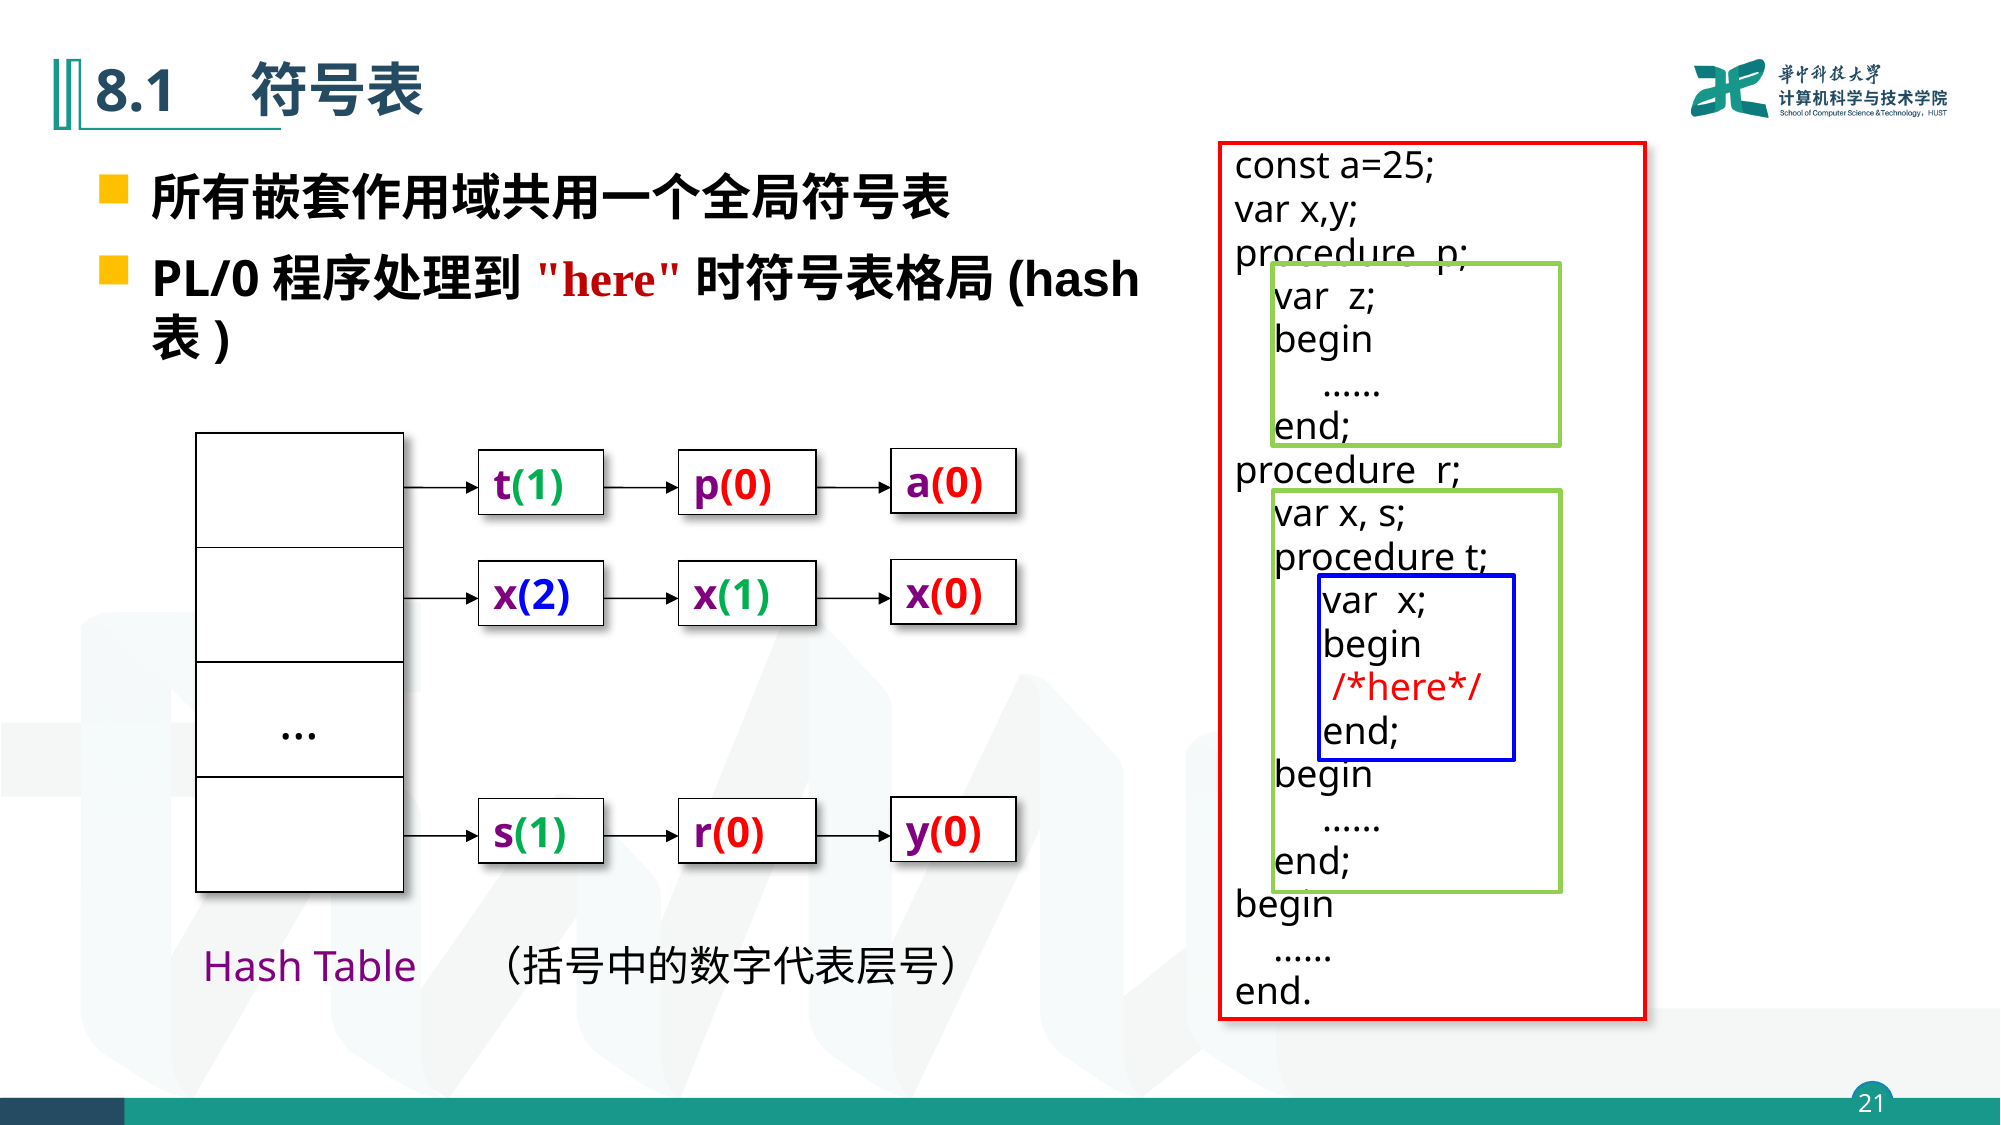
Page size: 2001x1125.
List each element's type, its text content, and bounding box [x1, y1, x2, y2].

text_box p(0) [678, 450, 816, 515]
text_box const a=25; var x,y; procedure p; var z; begin …… end; procedure r; var x, s; procedure t; var x; begin /*here*/ end; begin …… end; begin …… end. [1219, 142, 1645, 1020]
picture [1805, 59, 1947, 118]
list 所有嵌套作用域共用一个全局符号表 PL/0程序处理到"here"时符号表格局(hash表) [80, 157, 1176, 393]
text_box s(1) [478, 798, 604, 864]
text_box x(0) [891, 559, 1017, 625]
text_box [1319, 575, 1515, 760]
text_box [603, 481, 679, 494]
text_box x(2) [478, 560, 604, 626]
text_box [603, 829, 679, 843]
text_box x(1) [678, 560, 816, 626]
table_cell [197, 778, 403, 891]
text_box [1272, 263, 1560, 446]
text_box Hash Table （括号中的数字代表层号） [188, 931, 997, 997]
table_header [197, 434, 403, 547]
text_box a(0) [891, 448, 1017, 514]
text_box [417, 829, 479, 843]
text_box [816, 829, 892, 843]
text_box [816, 481, 892, 494]
text_box [417, 481, 479, 494]
text_box r(0) [678, 798, 816, 864]
text_box [816, 592, 892, 605]
text_box [603, 592, 679, 605]
text_box [417, 592, 479, 605]
table_cell [197, 548, 403, 661]
title 8.1 符号表 [80, 42, 1805, 144]
text_box t(1) [478, 450, 604, 515]
text_box [1273, 490, 1561, 893]
text_box y(0) [891, 796, 1017, 862]
table_cell … [197, 663, 403, 776]
